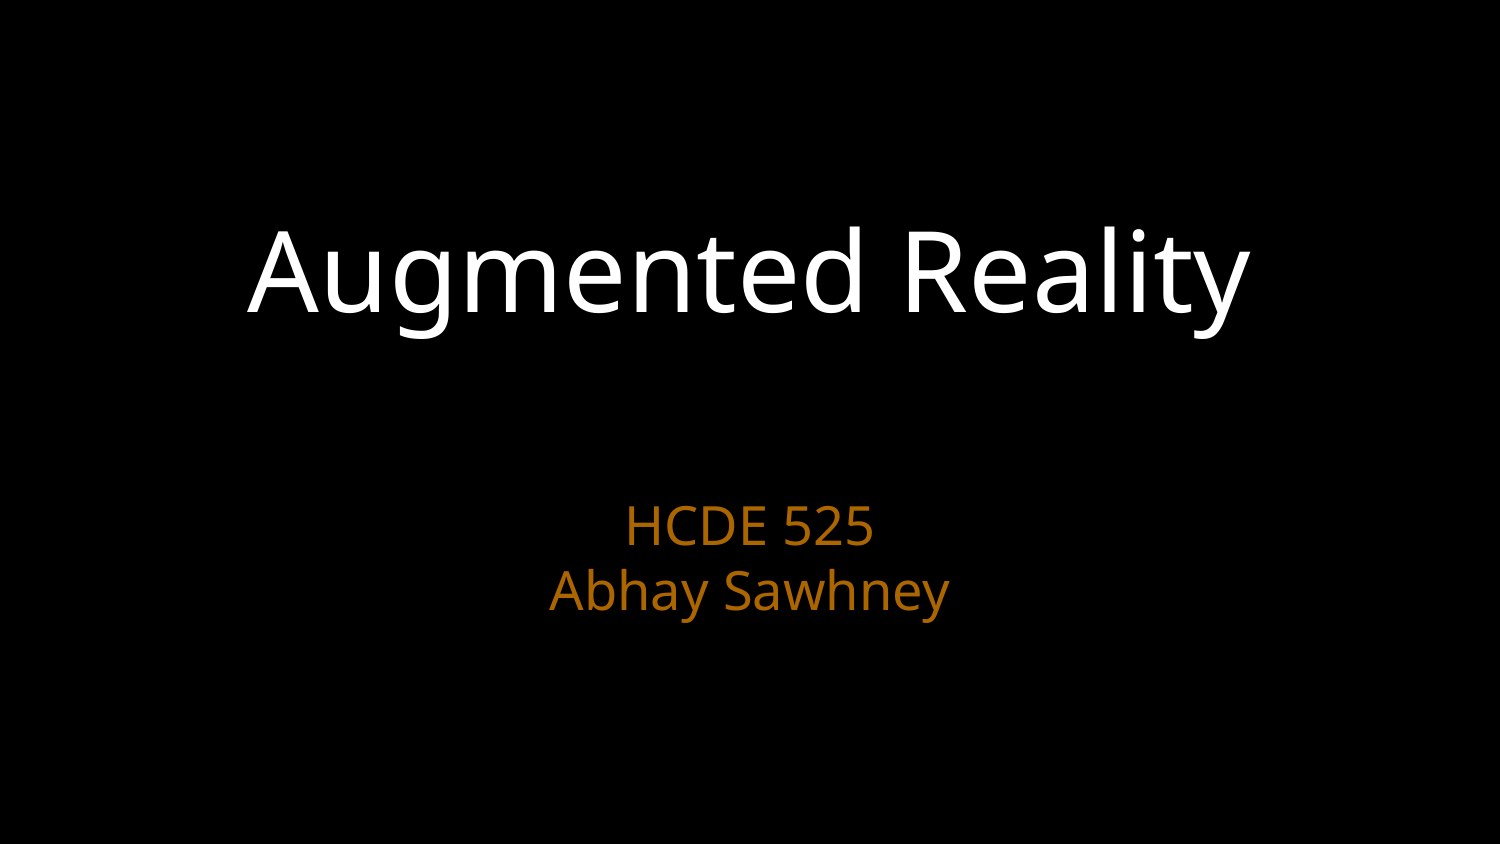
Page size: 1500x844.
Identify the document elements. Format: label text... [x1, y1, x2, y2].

title Augmented Reality [103, 184, 1397, 471]
subtitle HCDE 525 Abhay Sawhney [441, 476, 1059, 630]
